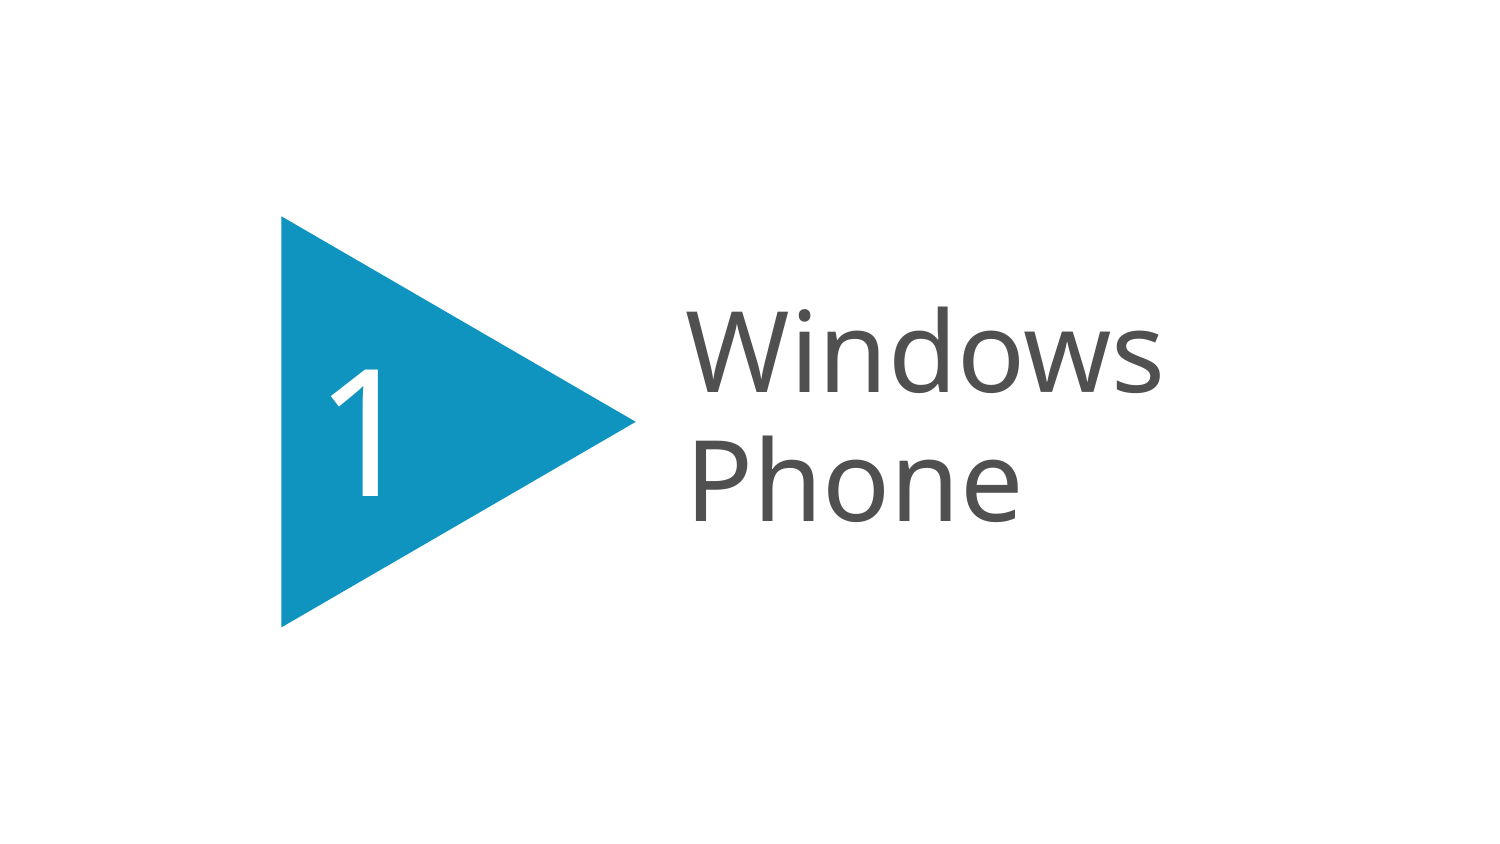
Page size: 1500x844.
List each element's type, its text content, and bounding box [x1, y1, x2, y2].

text_box Windows Phone [663, 312, 1219, 525]
text_box 1 [280, 215, 637, 629]
